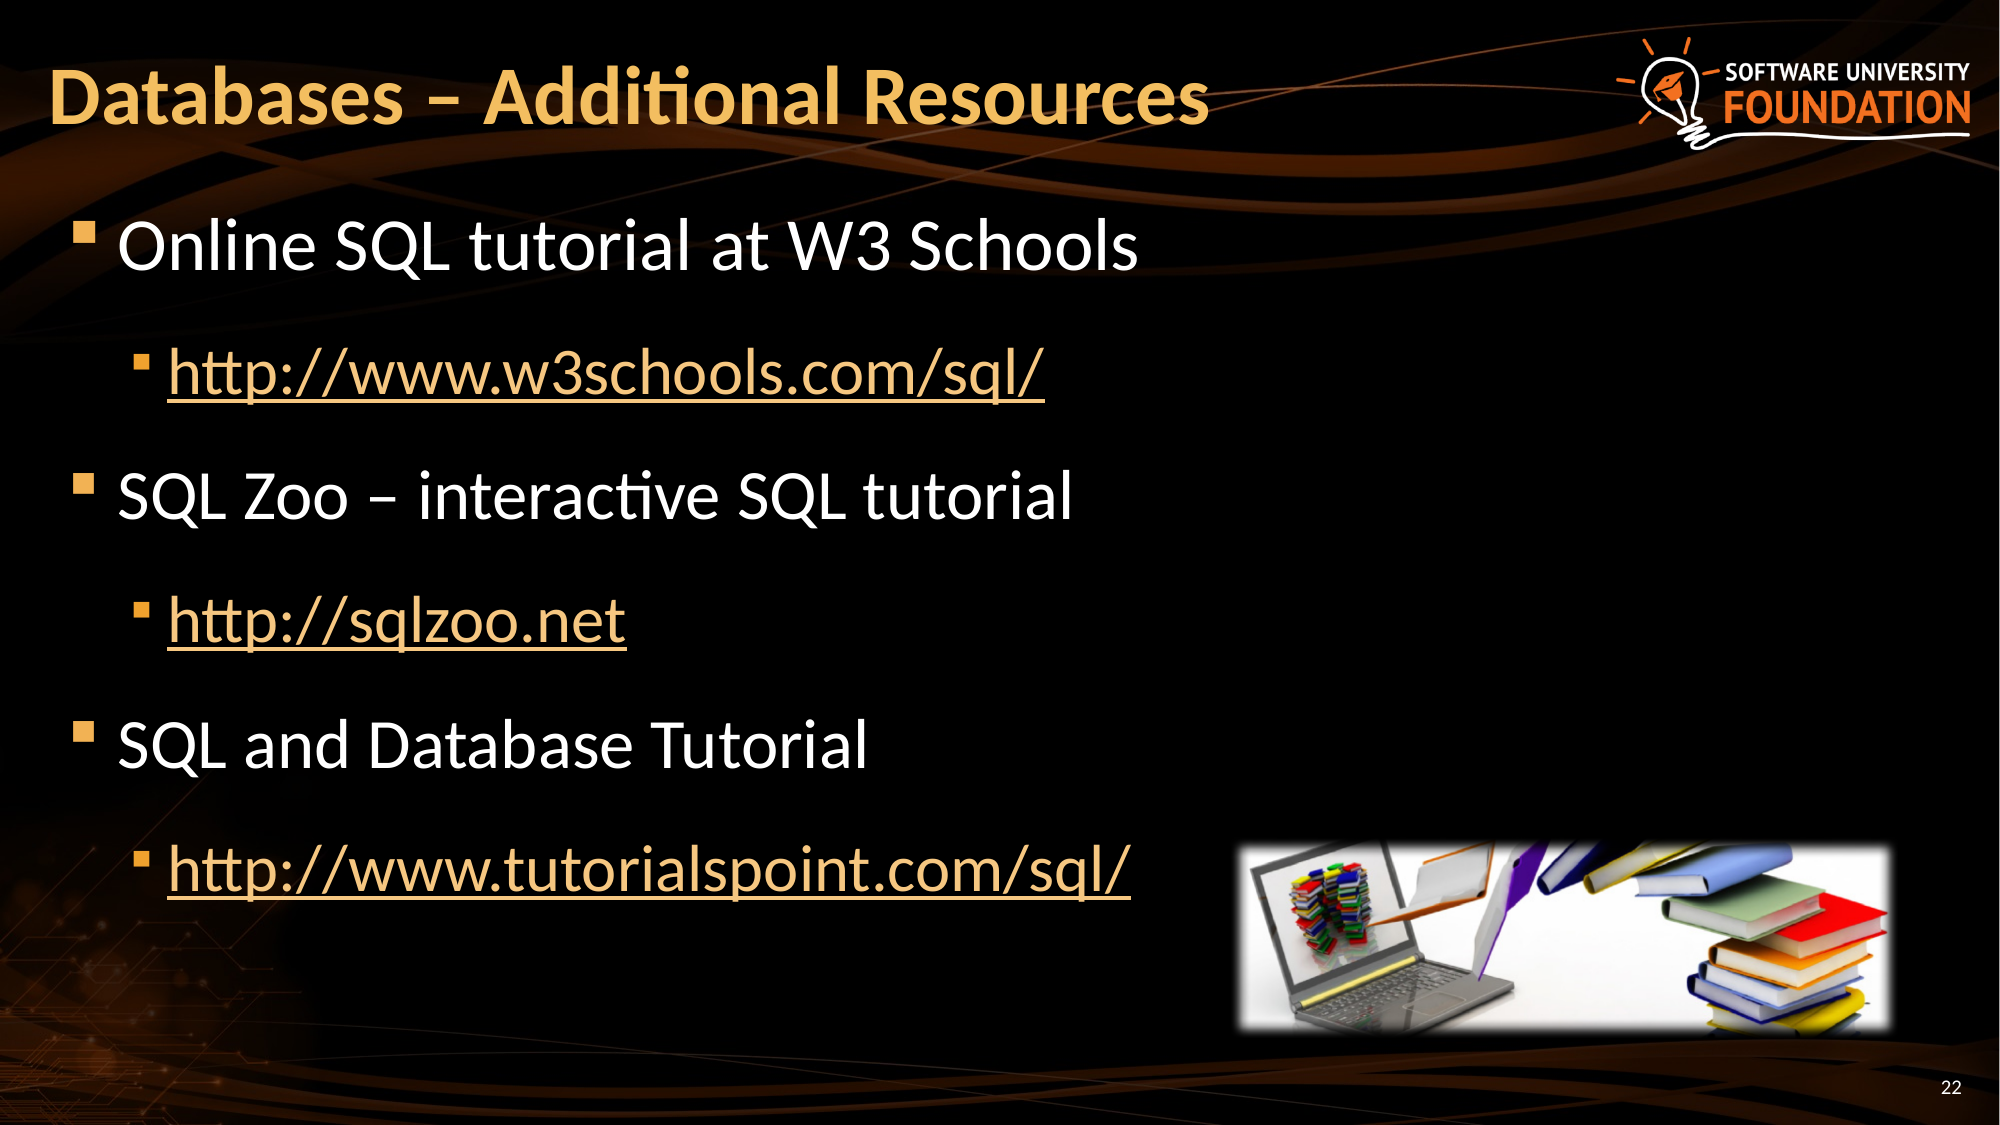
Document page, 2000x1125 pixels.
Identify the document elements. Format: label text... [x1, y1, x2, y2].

picture [0, 0, 2000, 1125]
text_box Online SQL tutorial at W3 Schools http://www.w3schools.com/sql/ SQL Zoo – interactive SQL tutorial http://sqlzoo.net SQL and Database Tutorial http://www.tutorialspoint.com/sql/ [49, 199, 1949, 1103]
slide_number 22 [1897, 1070, 1968, 1103]
title Databases – Additional Resources [30, 6, 1602, 189]
